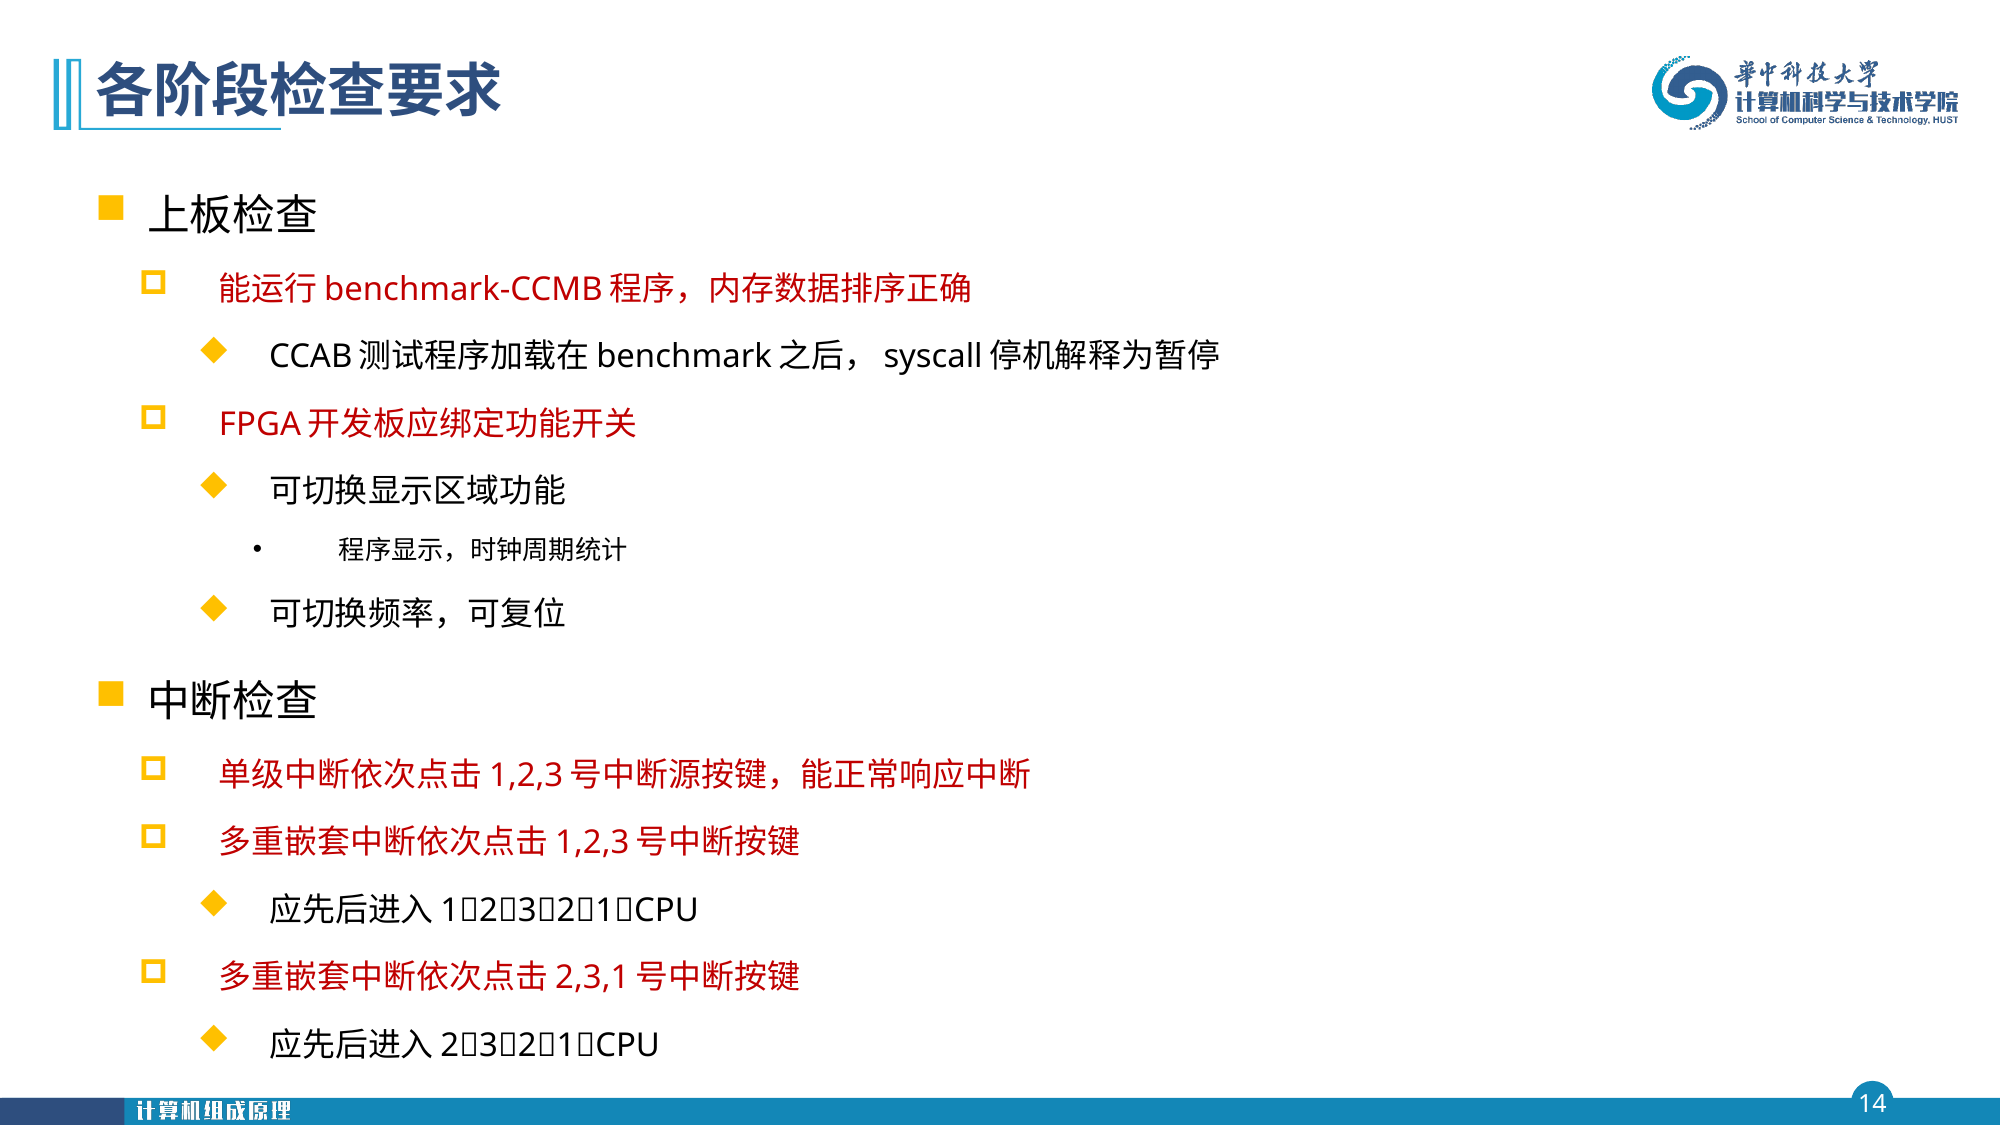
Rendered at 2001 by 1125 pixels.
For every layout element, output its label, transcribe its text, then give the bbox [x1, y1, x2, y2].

list 上板检查 能运行benchmark-CCMB程序，内存数据排序正确 CCAB测试程序加载在benchmark之后，syscall停机解释为暂停 FPGA开发板应绑定功能开关 可切换显示区域功能 程序显示，时钟周期统计 可切换频率，可复位 中断检查 单级中断依次点击1,2,3号中断源按键，能正常响应中断 多重嵌套中断依次点击1,2,3号中断按键 应先后进入12321CPU 多重嵌套中断依次点击2,3,1号中断按键 应先后进入2321CPU [80, 154, 1805, 1080]
picture [1805, 56, 1958, 130]
title 各阶段检查要求 [80, 42, 1805, 144]
